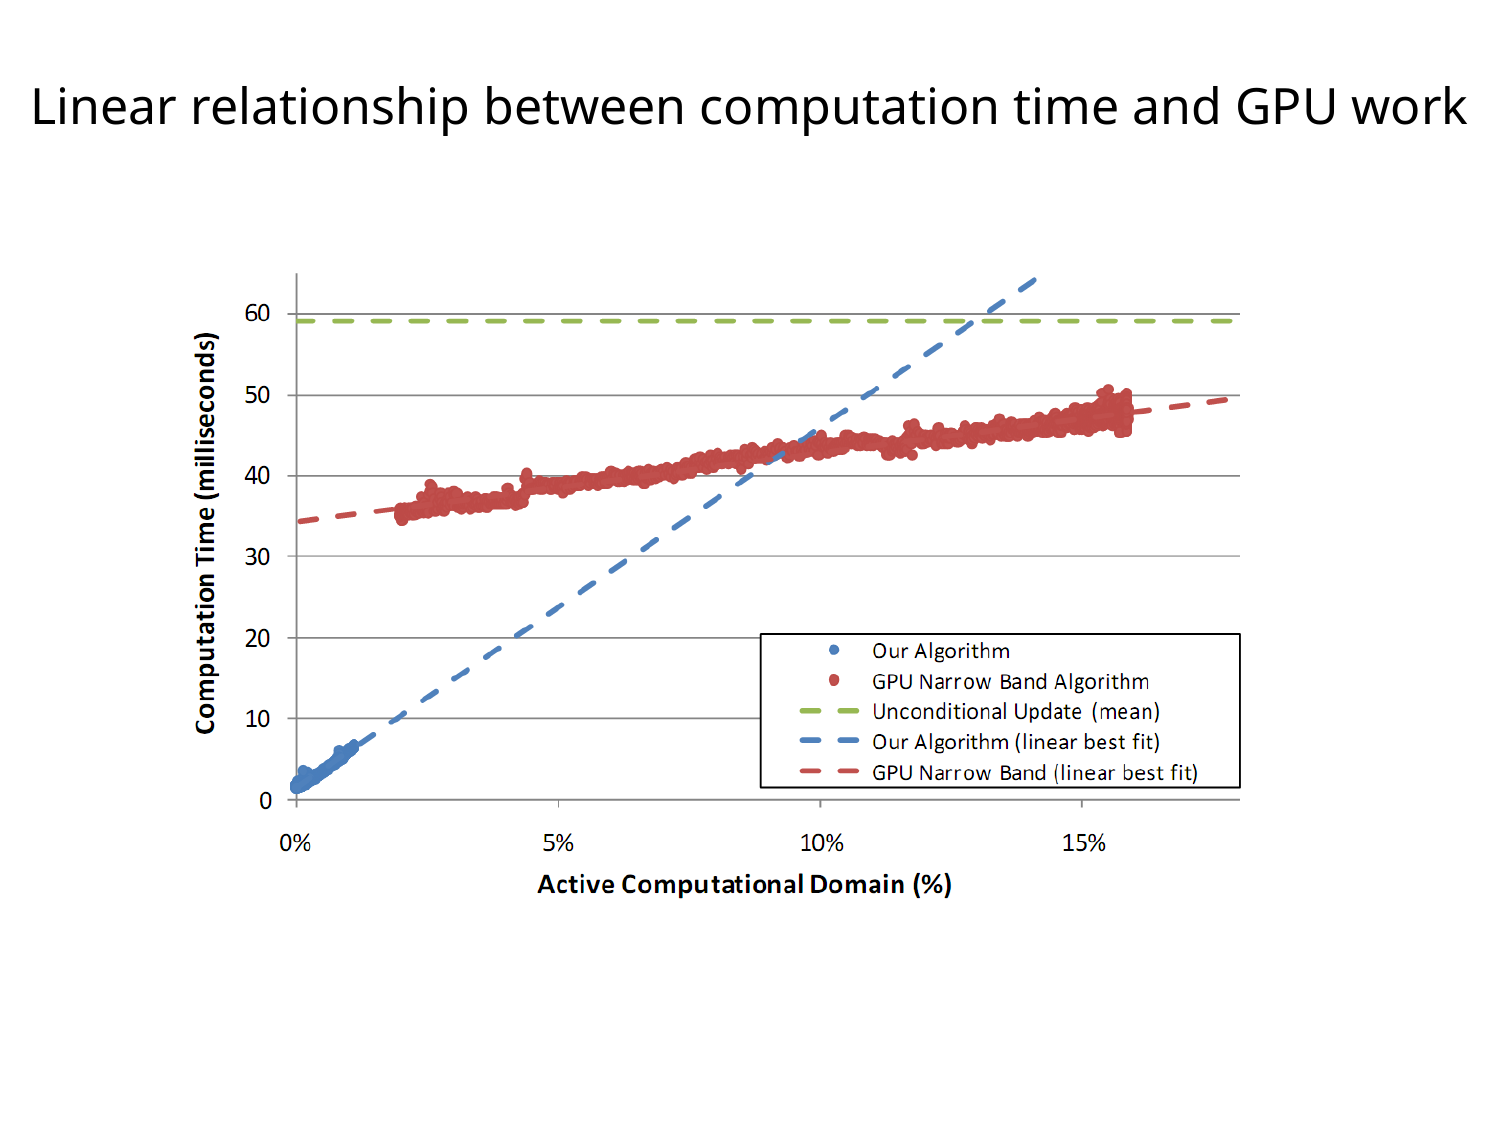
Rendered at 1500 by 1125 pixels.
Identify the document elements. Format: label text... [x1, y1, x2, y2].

picture [174, 248, 1283, 913]
title Linear relationship between computation time and GPU work [0, 33, 1500, 175]
